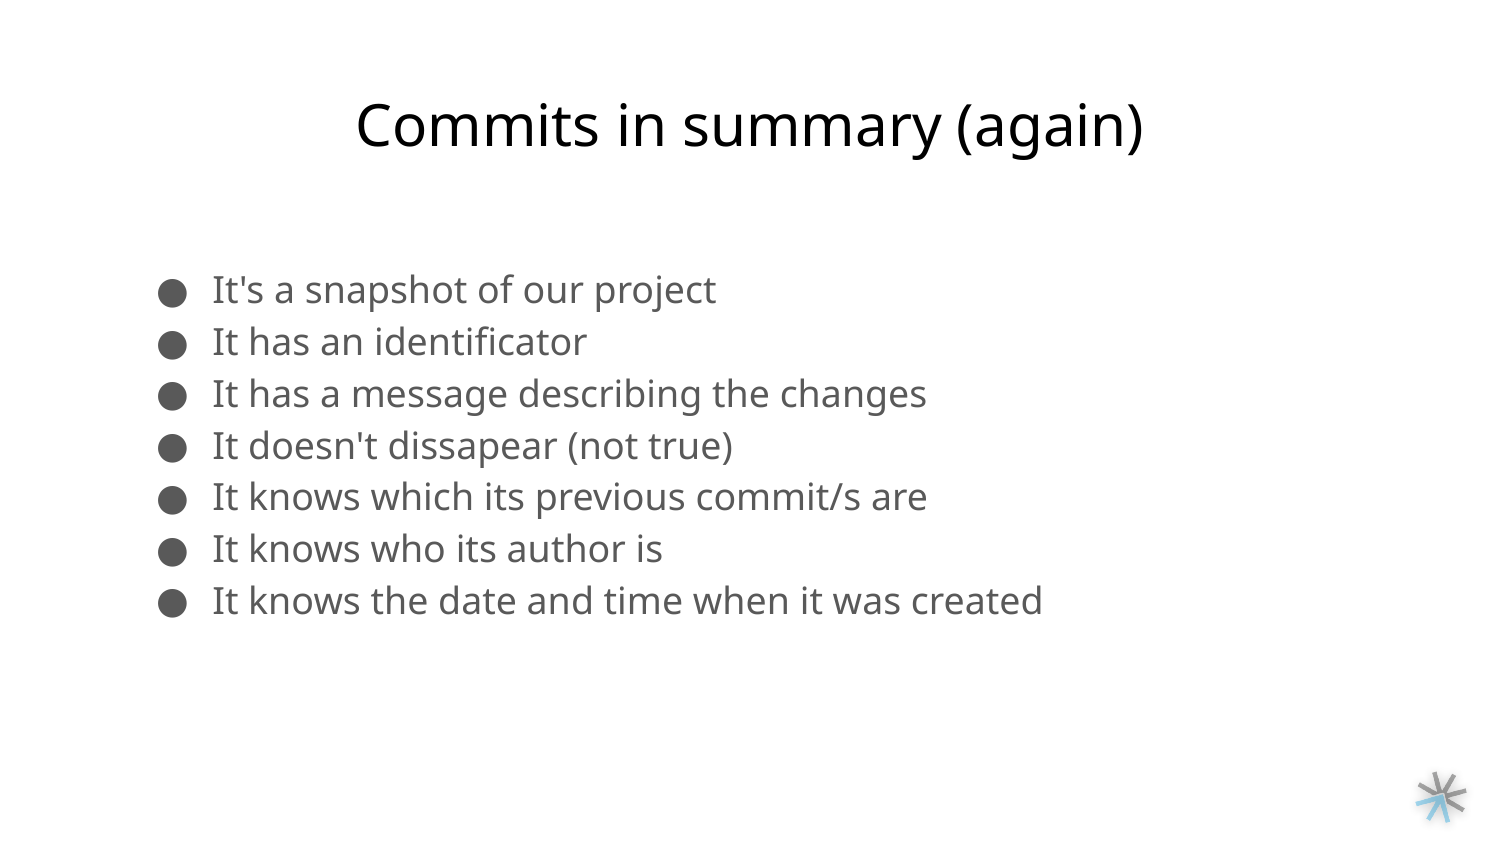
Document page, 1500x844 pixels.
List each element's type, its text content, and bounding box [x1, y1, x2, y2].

list It's a snapshot of our project It has an identificator It has a message describing the changes It doesn't dissapear (not true) It knows which its previous commit/s are It knows who its author is It knows the date and time when it was created [122, 244, 1273, 710]
title Commits in summary (again) [51, 72, 1449, 167]
